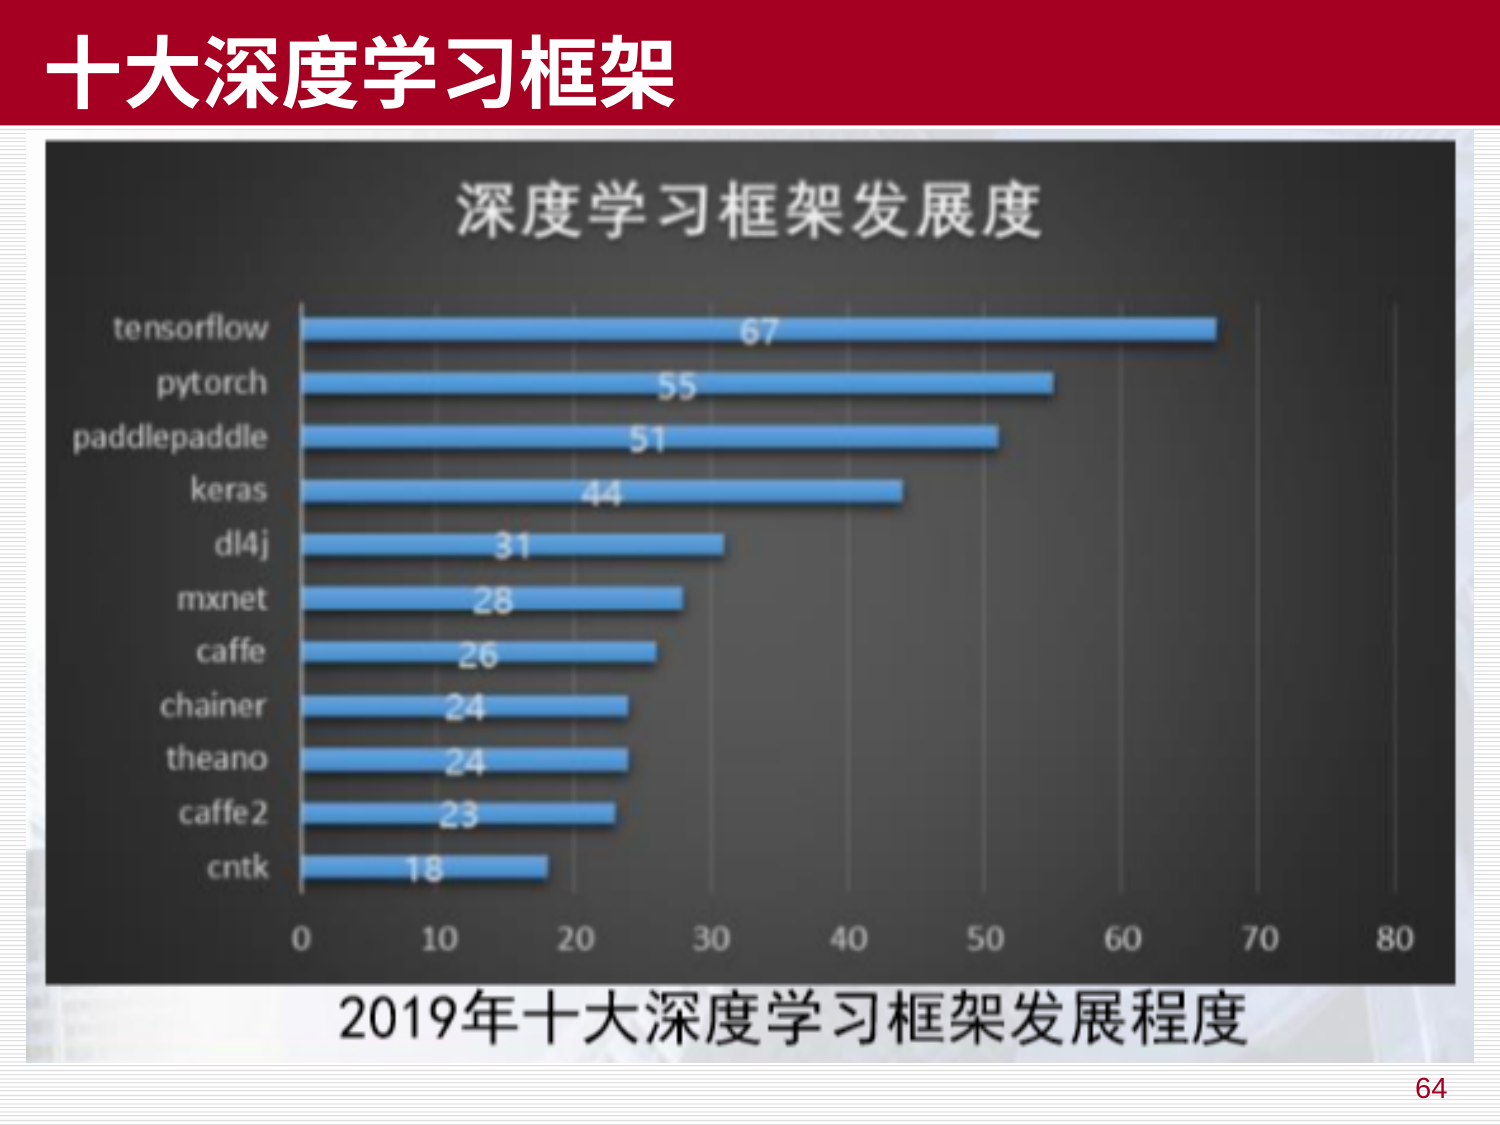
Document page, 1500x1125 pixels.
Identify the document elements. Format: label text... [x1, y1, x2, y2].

slide_number 64 [1137, 1063, 1463, 1122]
title 十大深度学习框架 [0, 0, 1500, 126]
picture [0, 126, 1500, 1125]
